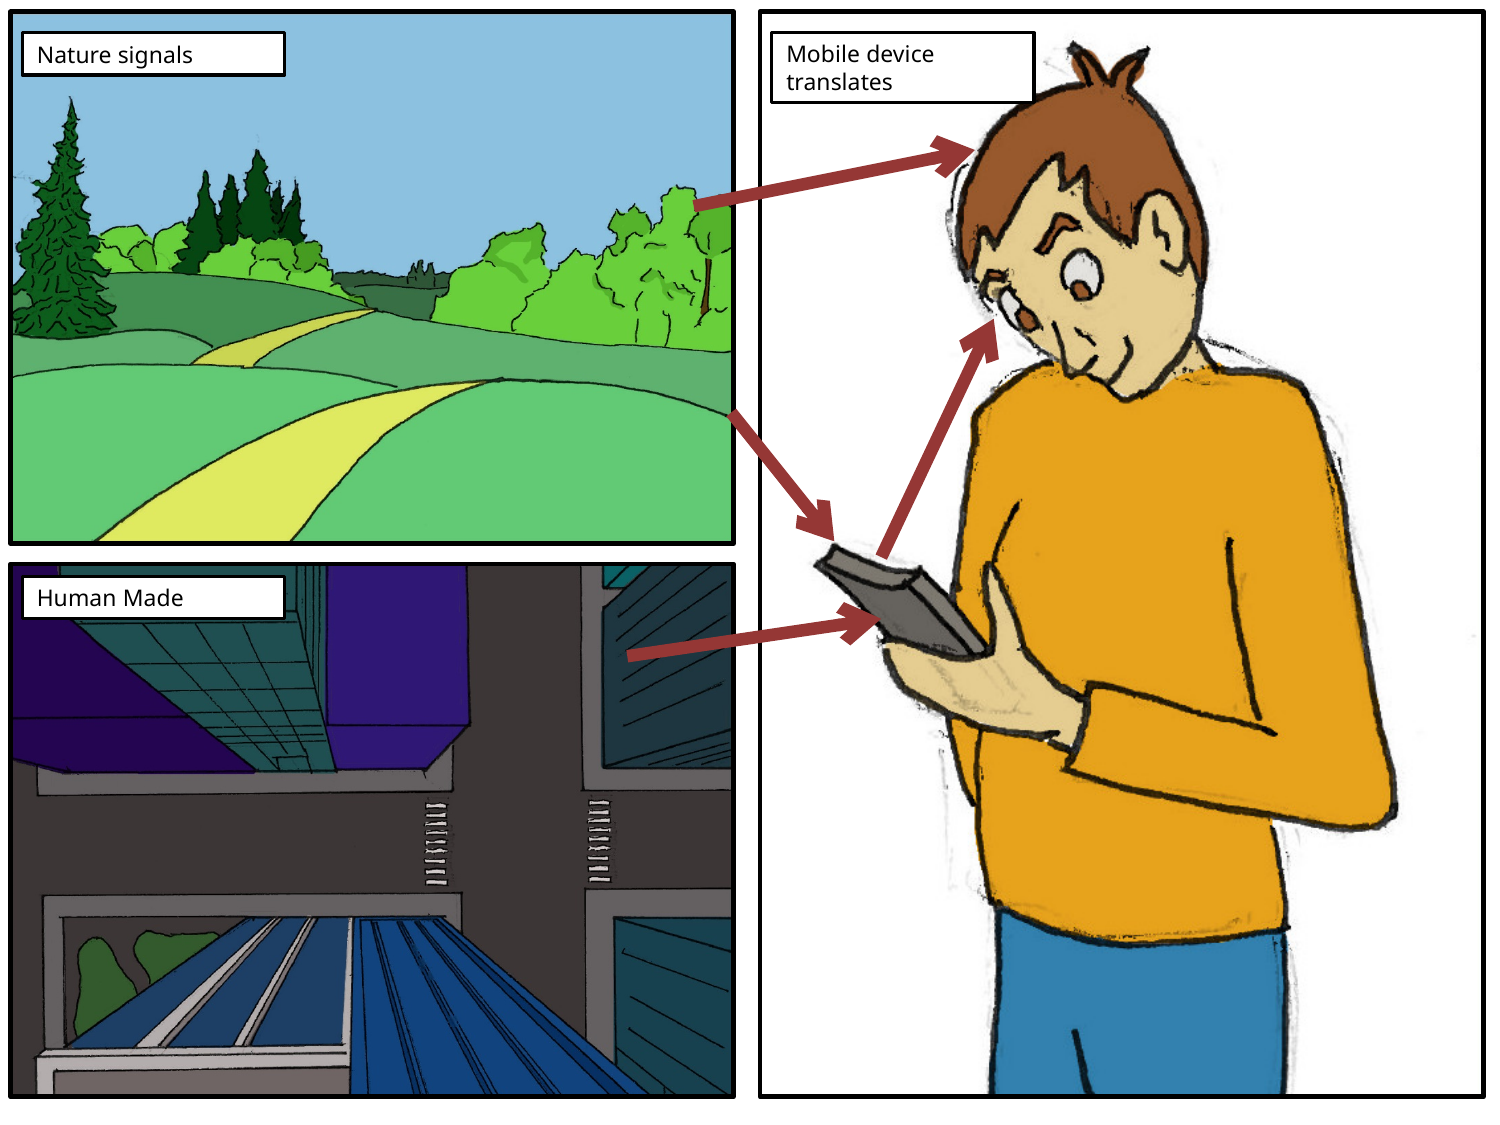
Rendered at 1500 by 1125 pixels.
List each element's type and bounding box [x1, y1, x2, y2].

picture [12, 13, 732, 542]
text_box [626, 618, 882, 657]
text_box [881, 318, 994, 558]
picture [762, 13, 1482, 1095]
picture [12, 565, 732, 1095]
text_box [693, 149, 976, 207]
text_box [730, 412, 835, 542]
